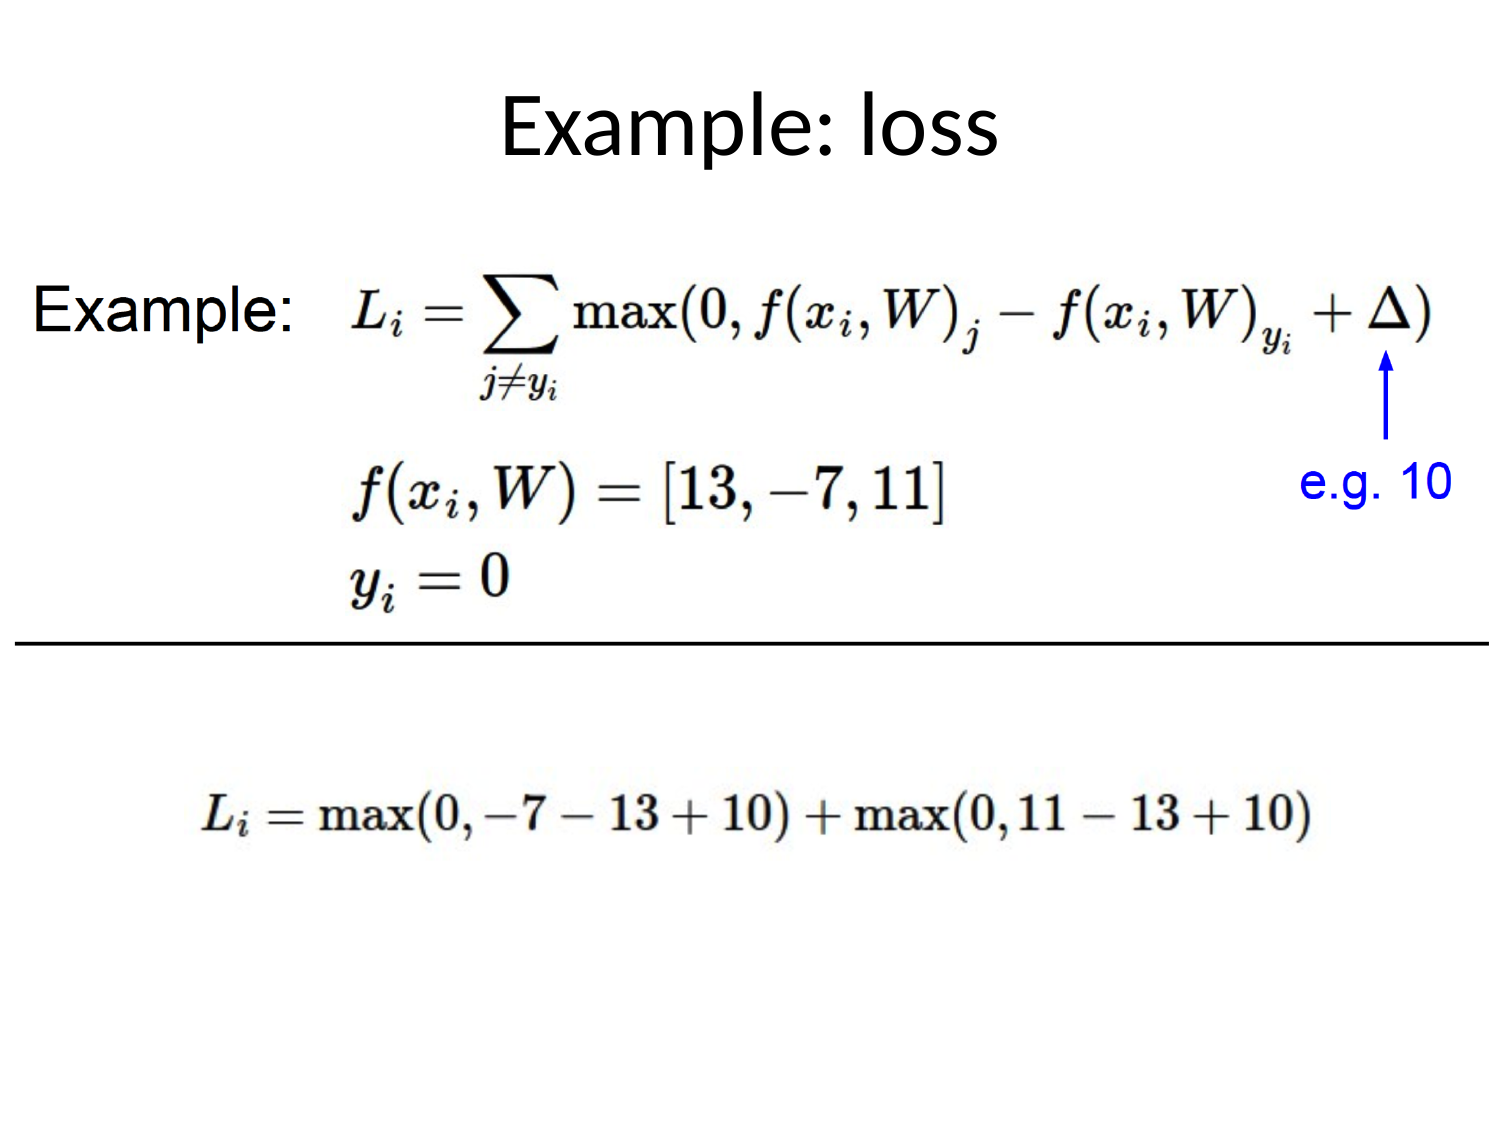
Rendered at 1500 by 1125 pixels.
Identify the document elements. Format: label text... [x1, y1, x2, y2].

title Example: loss [75, 24, 1425, 213]
picture [0, 249, 1500, 947]
